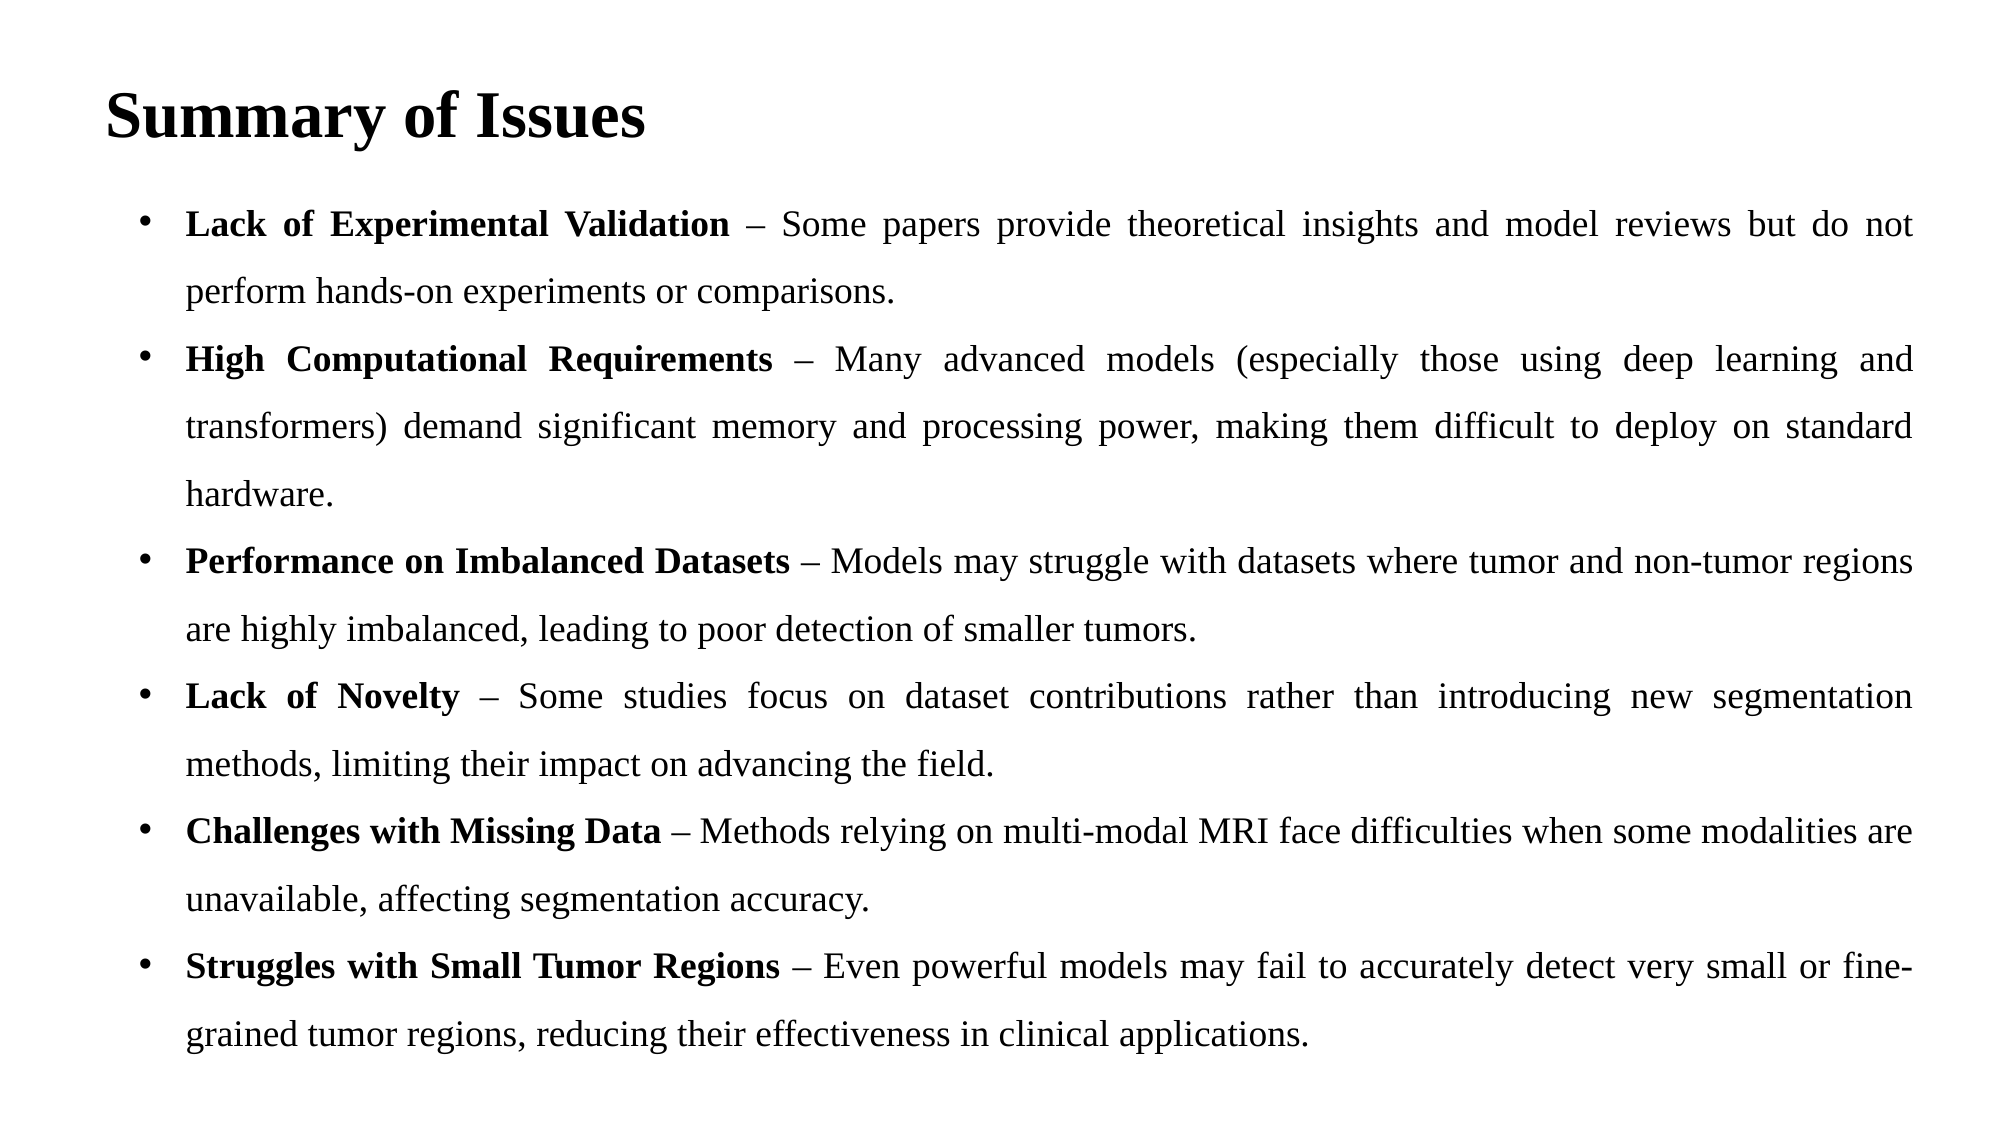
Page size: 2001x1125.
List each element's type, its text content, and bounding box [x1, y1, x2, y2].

text_box Summary of Issues [90, 63, 701, 159]
text_box Lack of Experimental Validation – Some papers provide theoretical insights and model reviews but do not perform hands-on experiments or comparisons. High Computational Requirements – Many advanced models (especially those using deep learning and transformers) demand significant memory and processing power, making them difficult to deploy on standard hardware. Performance on Imbalanced Datasets – Models may struggle with datasets where tumor and non-tumor regions are highly imbalanced, leading to poor detection of smaller tumors. Lack of Novelty – Some studies focus on dataset contributions rather than introducing new segmentation methods, limiting their impact on advancing the field. Challenges with Missing Data – Methods relying on multi-modal MRI face difficulties when some modalities are unavailable, affecting segmentation accuracy. Struggles with Small Tumor Regions – Even powerful models may fail to accurately detect very small or fine-grained tumor regions, reducing their effectiveness in clinical applications. [123, 168, 1930, 1061]
